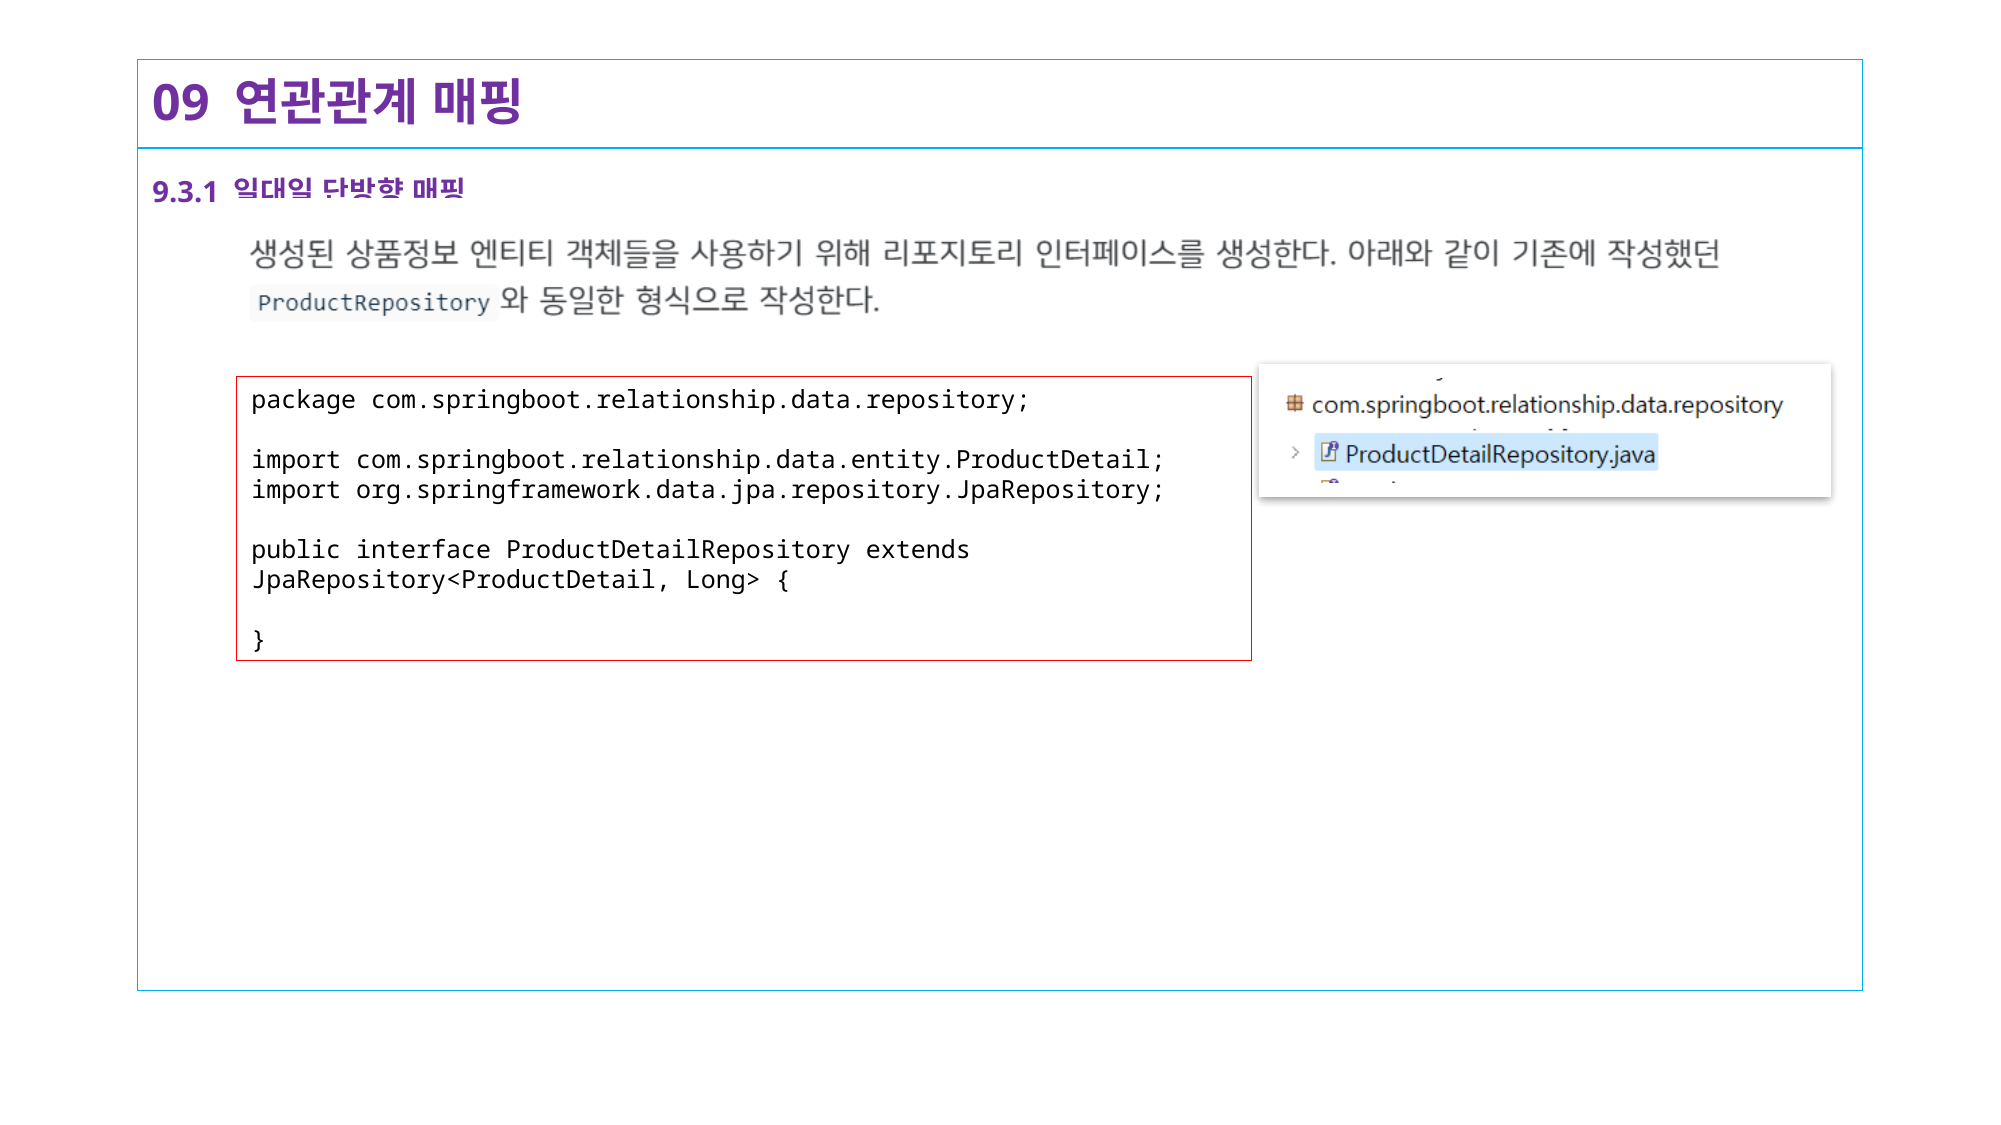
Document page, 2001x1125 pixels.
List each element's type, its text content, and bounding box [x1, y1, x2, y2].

list 9.3.1 일대일 단방향 매핑 [137, 148, 1863, 991]
title 09 연관관계 매핑 [137, 59, 1863, 148]
picture [1273, 378, 1817, 483]
picture [236, 212, 1743, 338]
text_box package com.springboot.relationship.data.repository; import com.springboot.relationship.data.entity.ProductDetail; import org.springframework.data.jpa.repository.JpaRepository; public interface ProductDetailRepository extends JpaRepository<ProductDetail, Long> { } [236, 376, 1252, 661]
